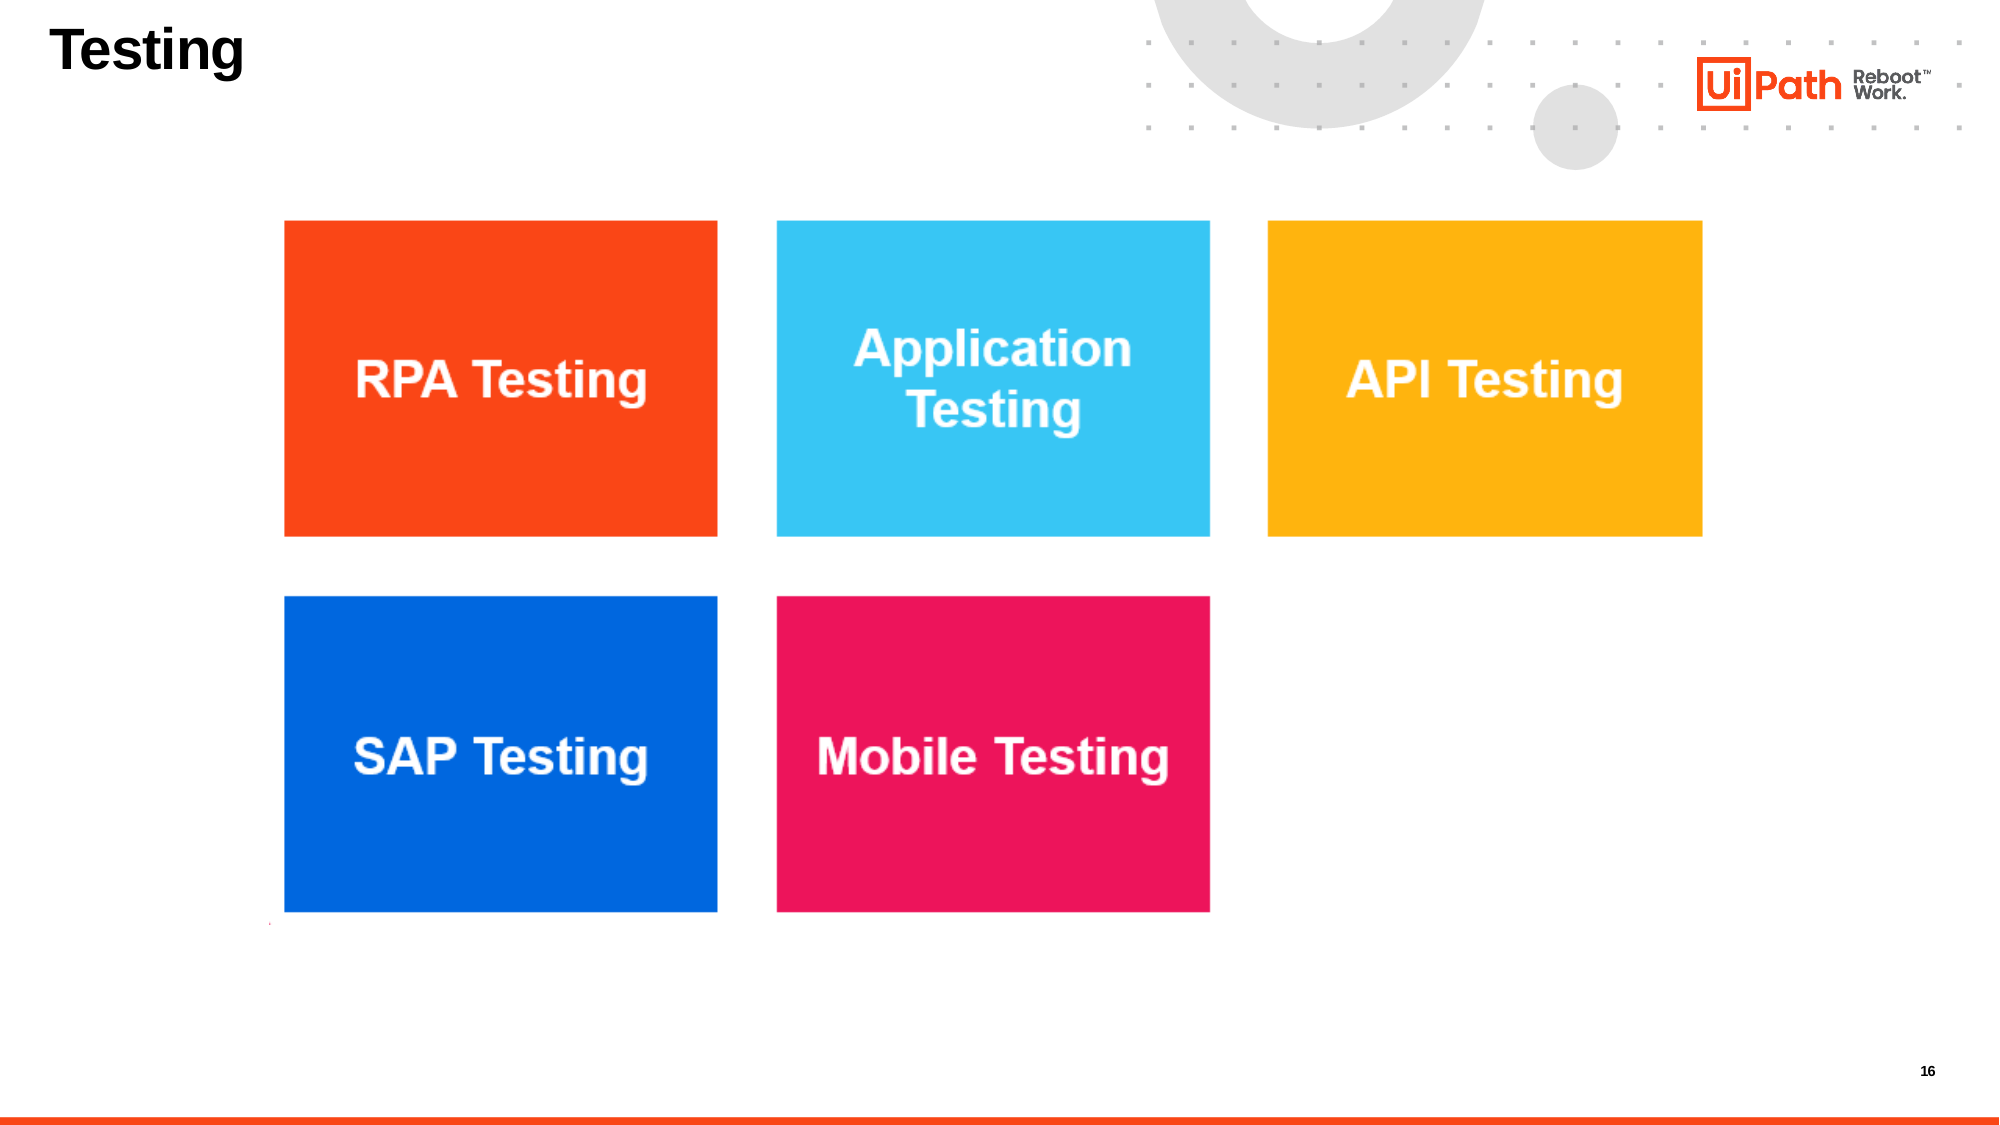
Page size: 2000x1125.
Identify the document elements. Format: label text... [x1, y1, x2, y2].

text_box 16 [1918, 1059, 1939, 1079]
picture [269, 199, 1731, 926]
title Testing [47, 12, 1288, 203]
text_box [1530, 82, 1621, 171]
text_box [0, 1117, 1999, 1125]
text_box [1146, 0, 1493, 131]
picture [1697, 57, 1931, 112]
